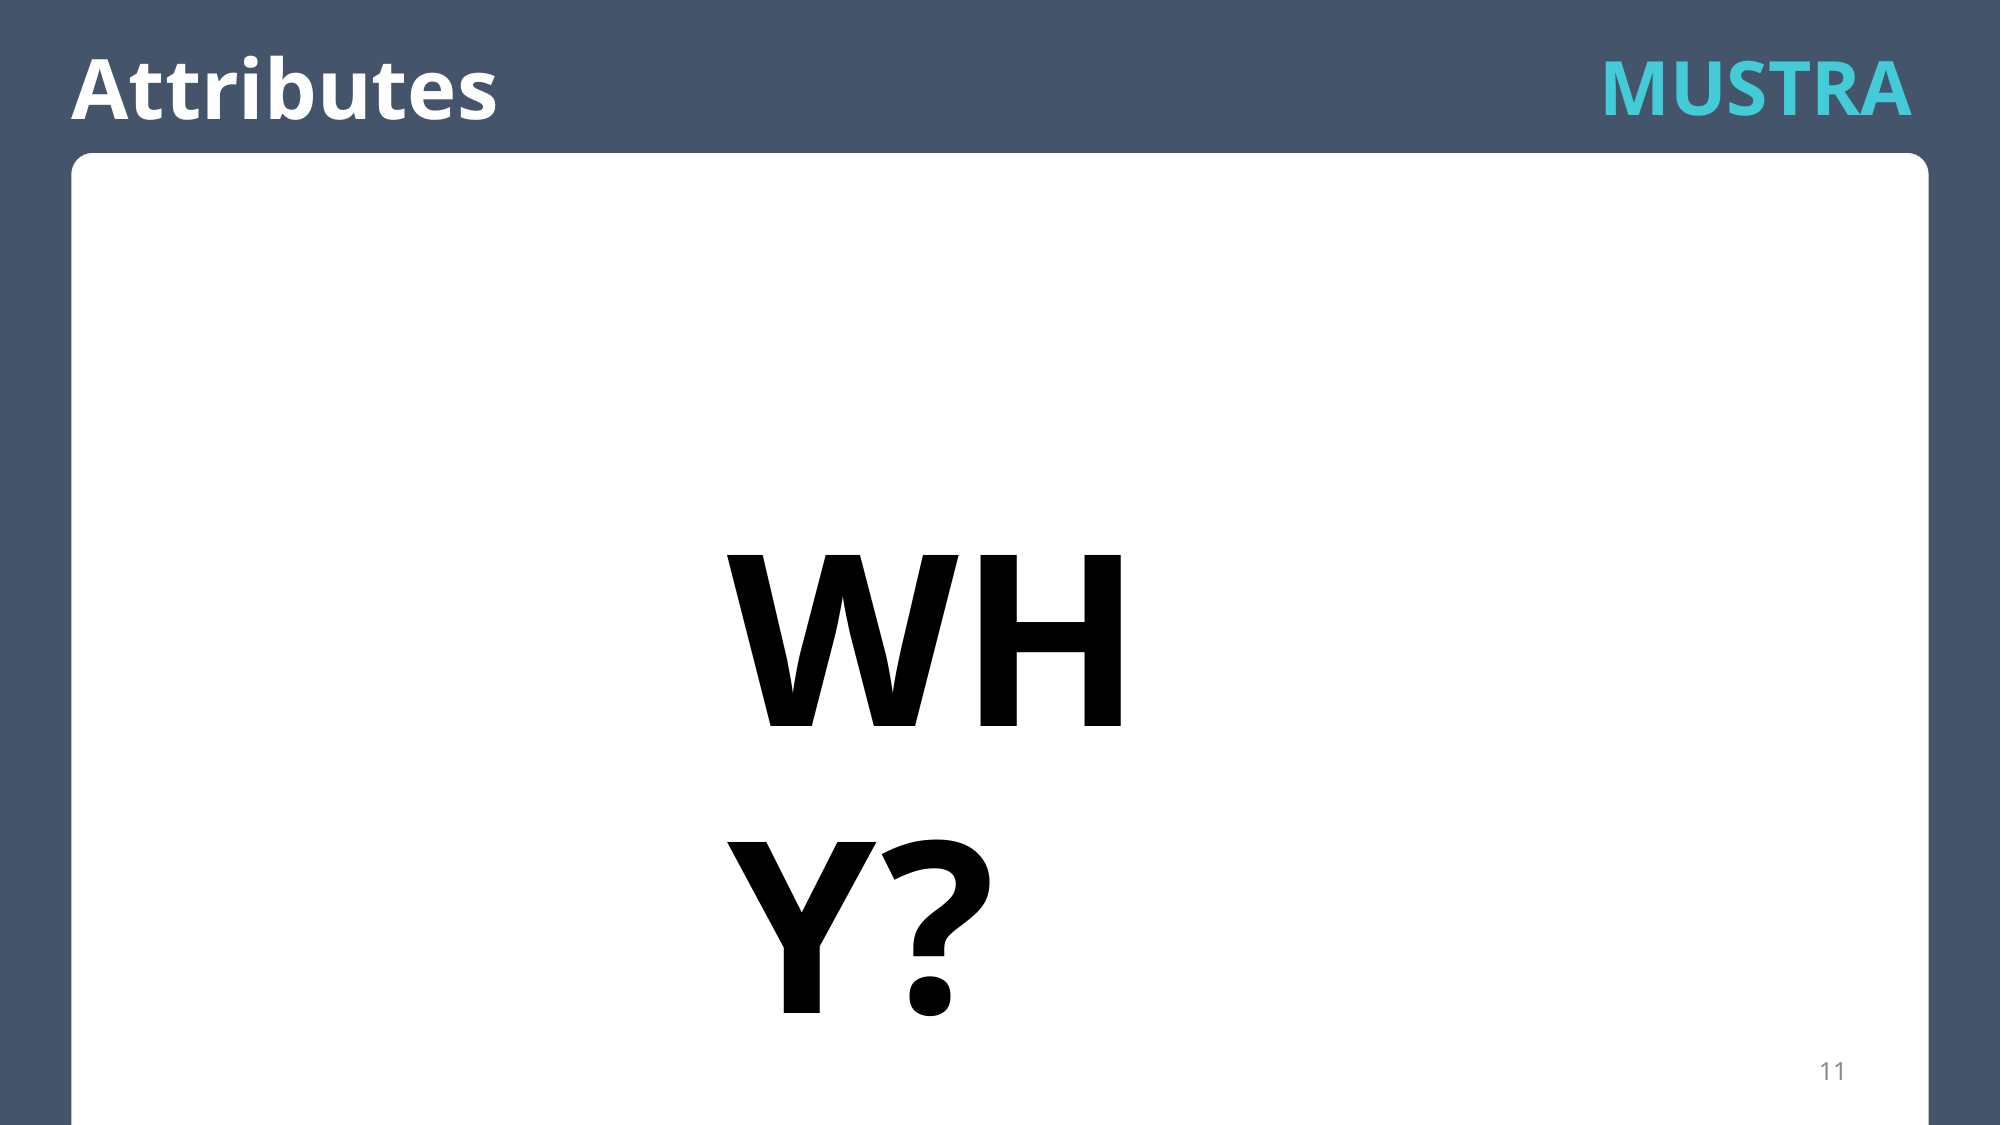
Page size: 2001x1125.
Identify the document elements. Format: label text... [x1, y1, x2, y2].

slide_number 11 [1412, 1042, 1863, 1103]
text_box Attributes [56, 28, 514, 144]
text_box [0, 0, 2000, 1125]
text_box WHY? [712, 479, 1287, 1070]
text_box MUSTRA [1584, 33, 1928, 161]
